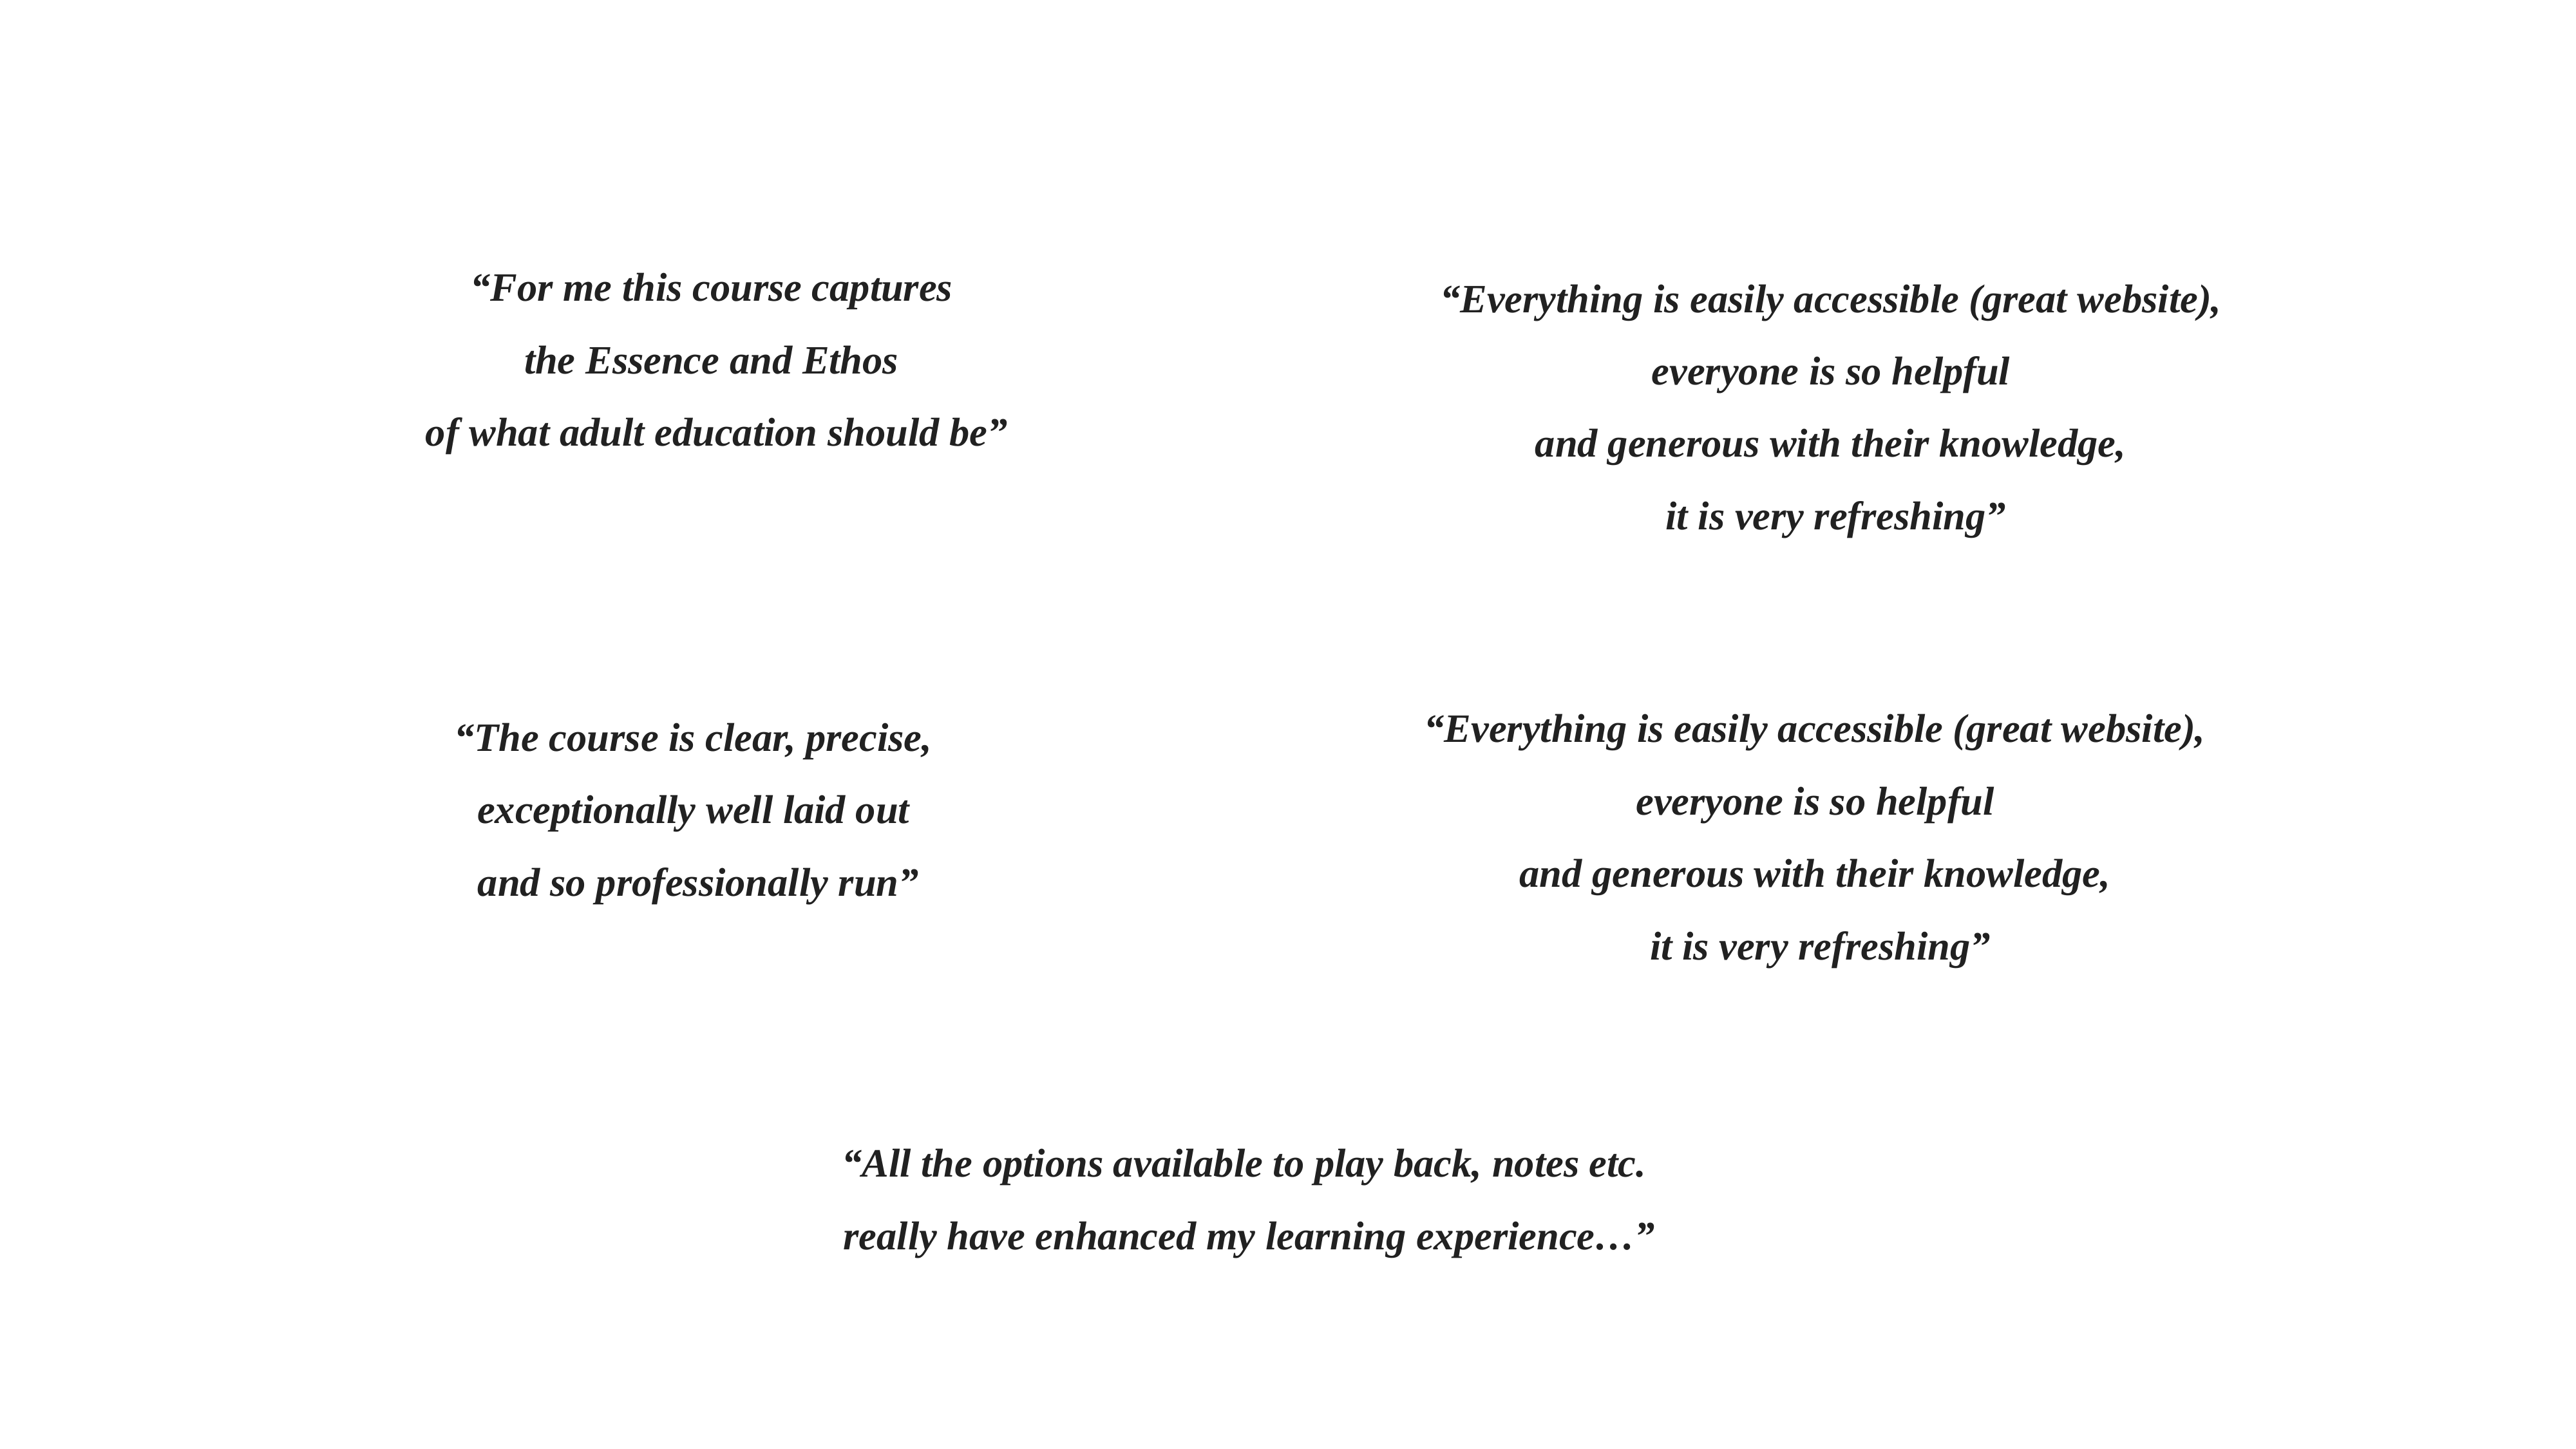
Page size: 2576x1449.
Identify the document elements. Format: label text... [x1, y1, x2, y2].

text_box “All the options available to play back, notes etc. really have enhanced my learning experience…” [757, 1107, 1741, 1264]
